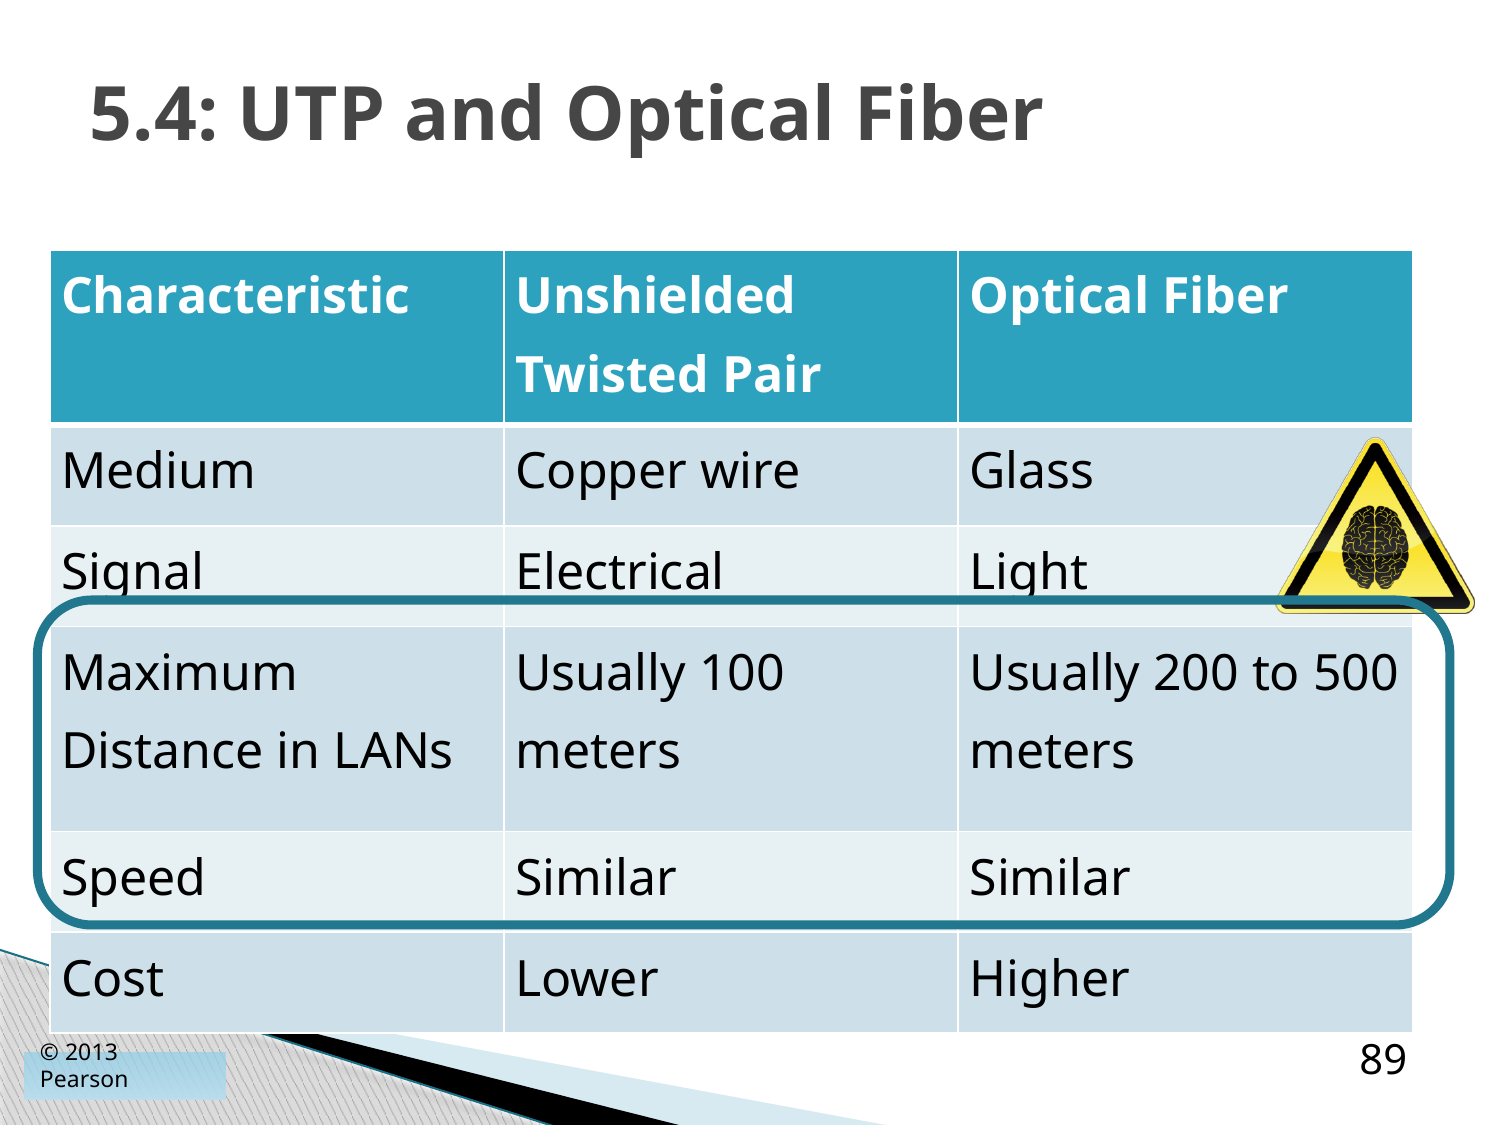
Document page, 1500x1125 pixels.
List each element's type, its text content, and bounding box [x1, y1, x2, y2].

table_header Characteristic [51, 251, 503, 422]
text_box [32, 595, 1455, 930]
table_cell Speed [51, 915, 503, 931]
table_cell Lower [505, 933, 957, 1032]
table_cell Cost [51, 933, 503, 1032]
title 5.4: UTP and Optical Fiber [75, 45, 1425, 175]
table_cell Signal [51, 527, 503, 610]
picture [1274, 437, 1476, 614]
table_header Unshielded Twisted Pair [505, 251, 957, 422]
table_cell Glass [959, 428, 1412, 525]
table_header Optical Fiber [959, 251, 1412, 422]
table_cell Higher [959, 933, 1412, 1032]
table_cell Copper wire [505, 428, 957, 525]
table_cell Electrical [505, 527, 957, 595]
table_cell Light [959, 527, 1268, 595]
slide_number 89 [1287, 1037, 1423, 1098]
footer © 2013 Pearson [24, 1052, 225, 1100]
table_cell Medium [51, 428, 503, 525]
